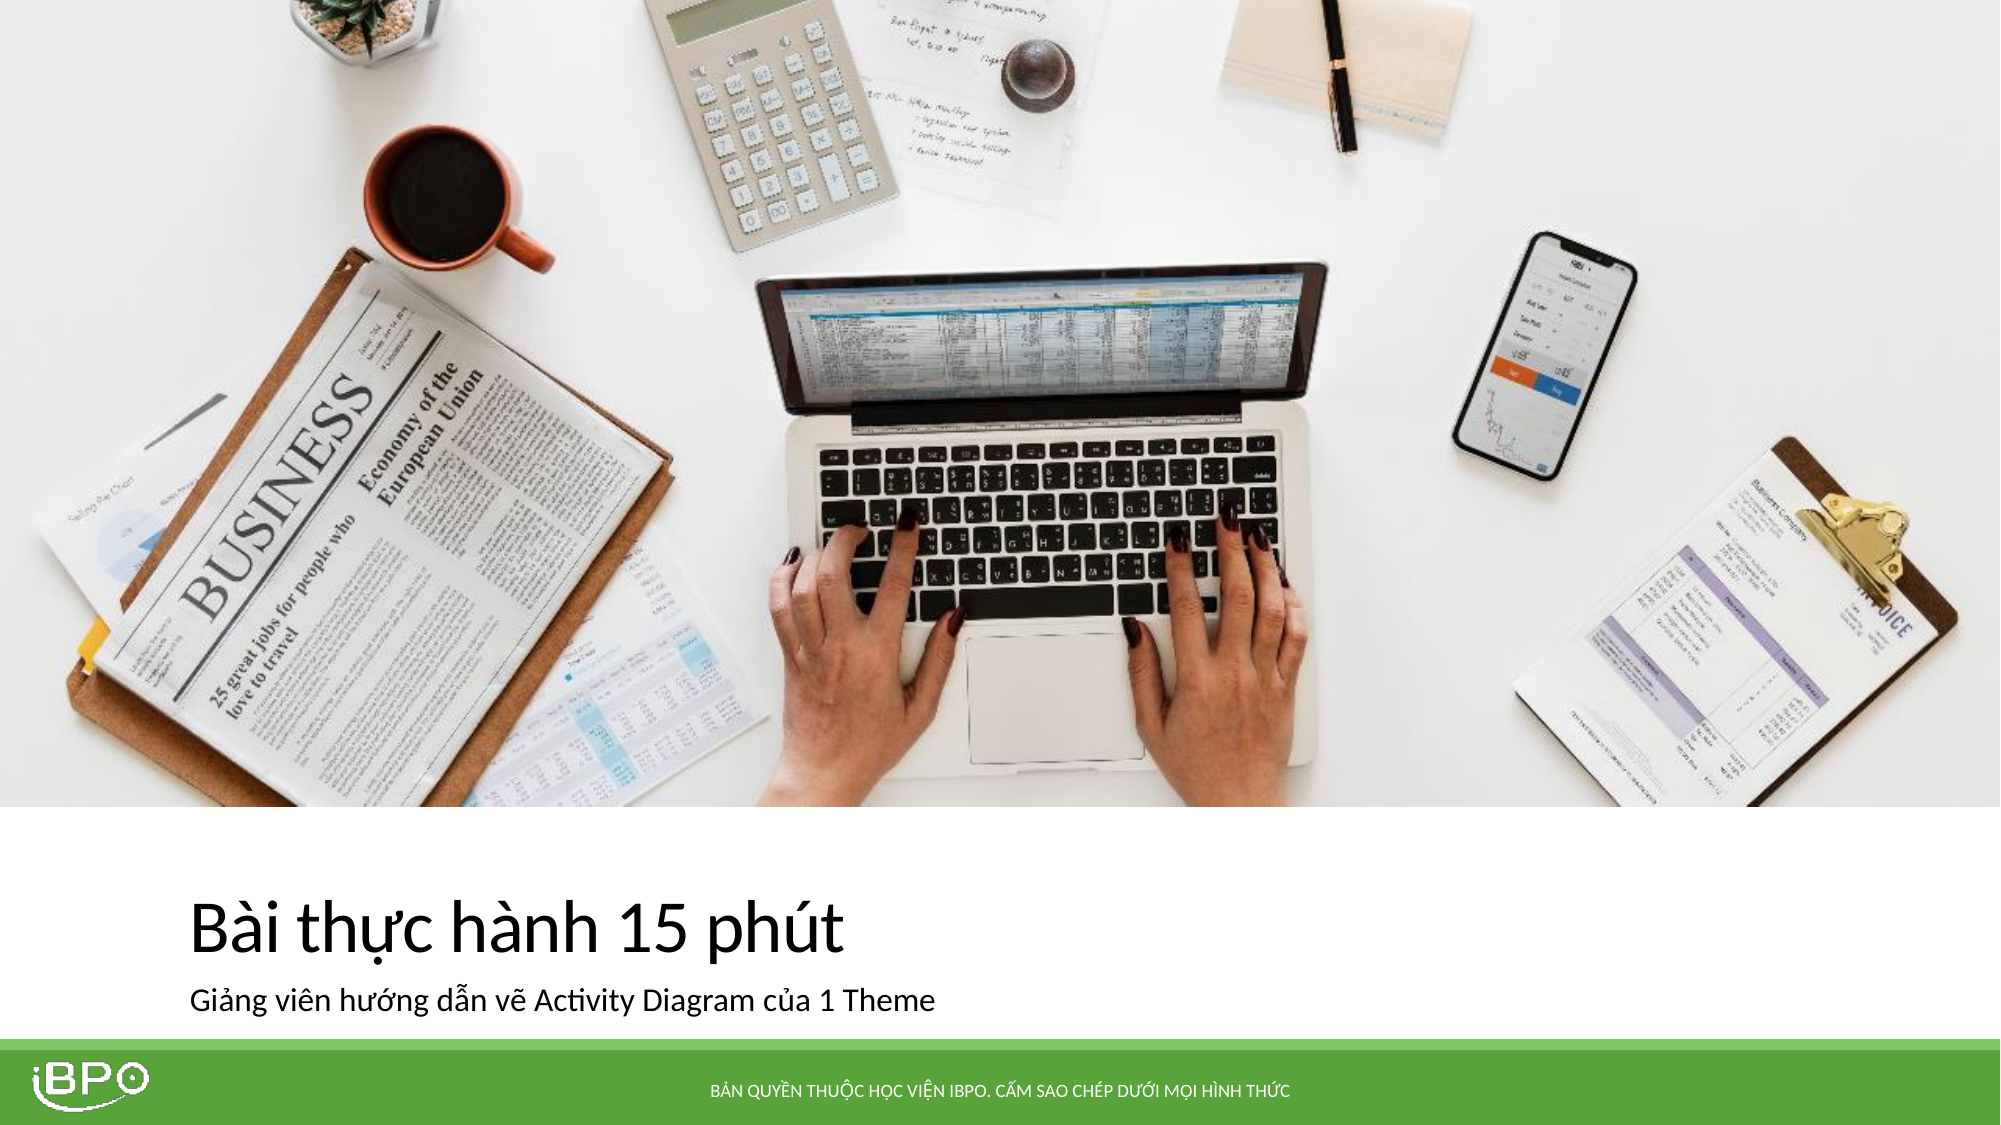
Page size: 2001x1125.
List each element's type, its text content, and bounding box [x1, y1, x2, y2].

picture [13, 1048, 167, 1125]
footer Bản quyền thuộc Học viện iBPO. Cấm sao chép dưới mọi hình thức [604, 1059, 1396, 1120]
title Bài thực hành 15 phút [174, 840, 1825, 975]
picture [0, 0, 2000, 807]
list Giảng viên hướng dẫn vẽ Activity Diagram của 1 Theme [174, 975, 1825, 1065]
